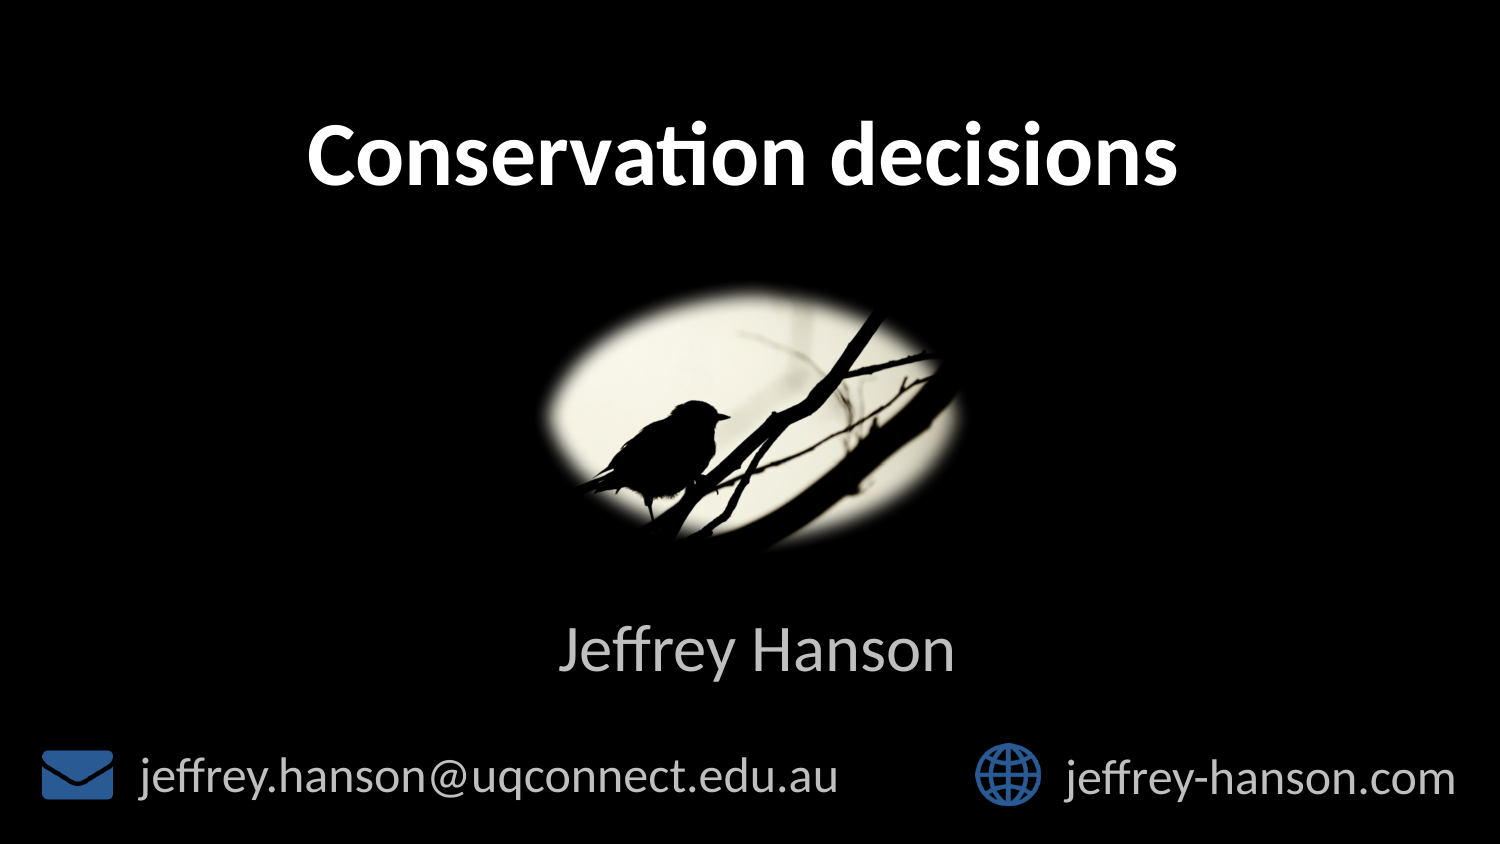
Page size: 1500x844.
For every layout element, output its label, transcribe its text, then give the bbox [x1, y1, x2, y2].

title Conservation decisions [62, 14, 1425, 284]
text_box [42, 734, 859, 811]
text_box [974, 736, 1476, 813]
picture [528, 276, 976, 557]
subtitle Jeffrey Hanson [137, 596, 1378, 697]
